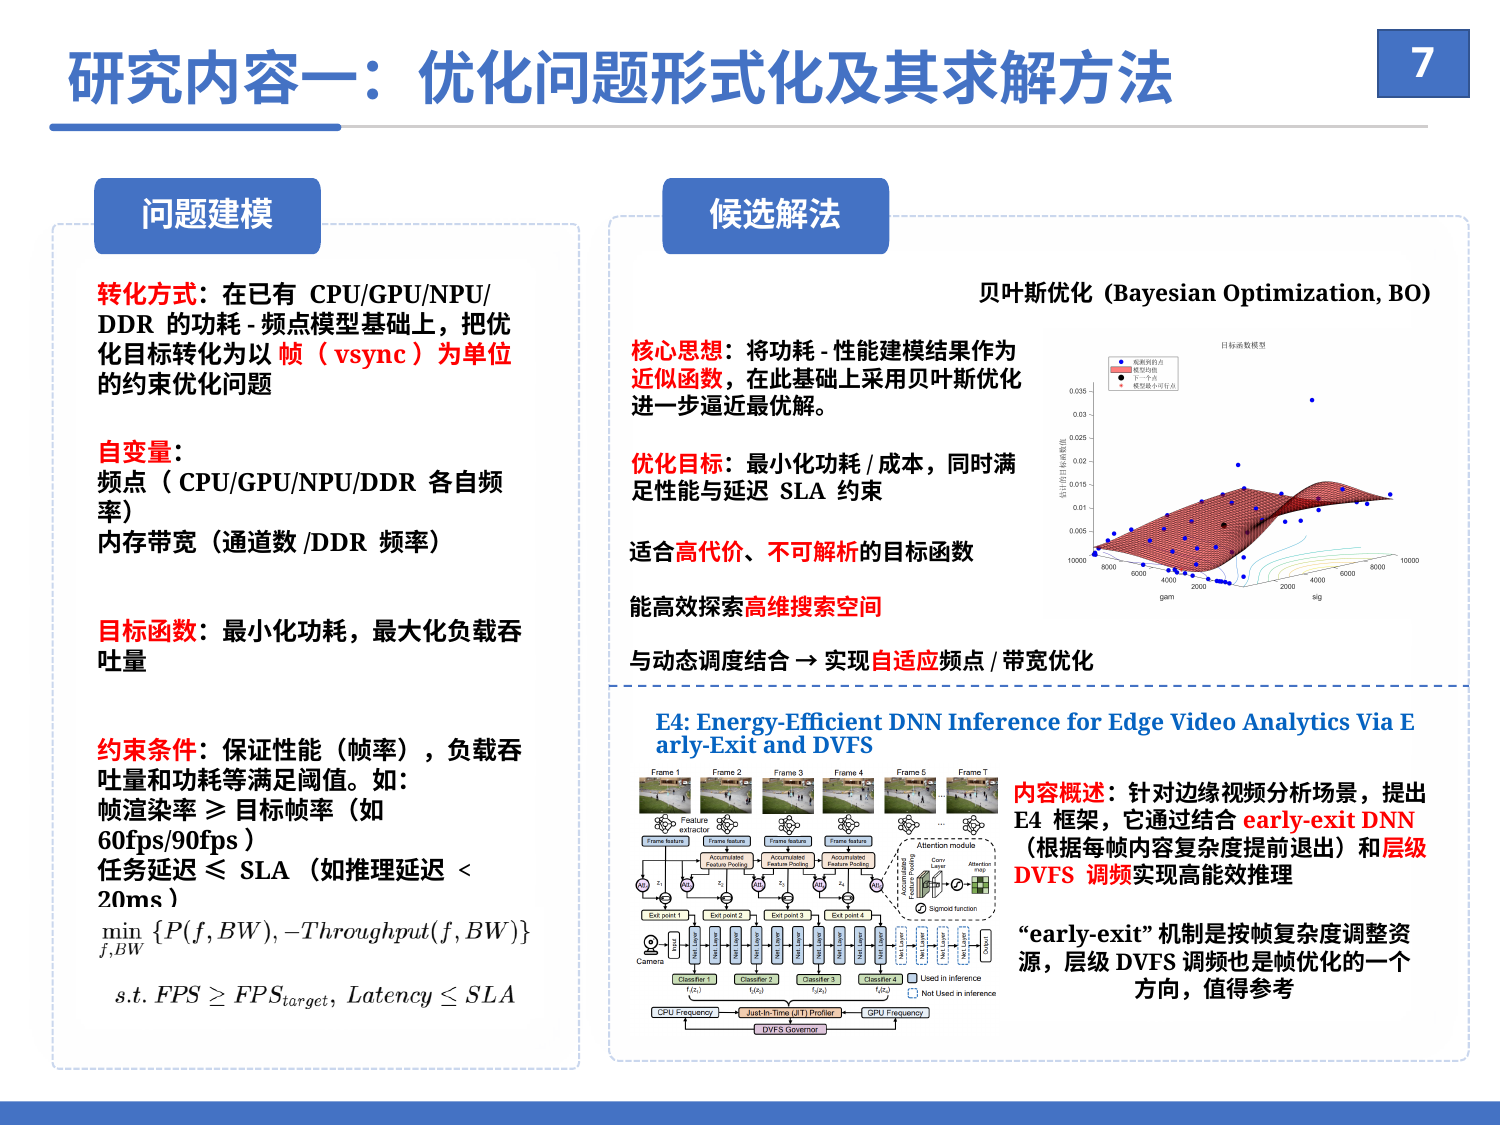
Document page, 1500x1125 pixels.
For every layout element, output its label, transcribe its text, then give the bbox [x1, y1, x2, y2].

picture [85, 907, 544, 1018]
text_box “early‑exit”机制是按帧复杂度调整资源，层级DVFS调频也是帧优化的一个方向，值得参考 [1000, 912, 1430, 1010]
text_box [51, 223, 581, 1070]
text_box 研究内容一：优化问题形式化及其求解方法 [52, 33, 1271, 119]
text_box 候选解法 [661, 177, 891, 256]
text_box 转化方式：在已有 CPU/GPU/NPU/ DDR 的功耗-频点模型基础上，把优化目标转化为以 帧（vsync）为单位 的约束优化问题 [82, 271, 549, 406]
text_box 内容概述：针对边缘视频分析场景，提出 E4 框架，它通过结合early‑exit DNN（根据每帧内容复杂度提前退出）和层级 DVFS 调频实现高能效推理 [1000, 771, 1462, 896]
text_box 目标函数：最小化功耗，最大化负载吞吐量 [82, 608, 549, 684]
text_box [48, 122, 343, 133]
text_box [0, 1101, 1500, 1125]
text_box 优化目标：最小化功耗/成本，同时满足性能与延迟 SLA 约束 [616, 442, 1043, 512]
text_box [1377, 29, 1470, 98]
slide_number 7 [1377, 34, 1469, 95]
text_box 自变量： 频点（CPU/GPU/NPU/DDR 各自频率） 内存带宽（通道数/DDR 频率） [82, 429, 549, 564]
text_box E4: Energy-Efficient DNN Inference for Edge Video Analytics Via Early-Exit and DVFS [640, 700, 1438, 747]
text_box [608, 215, 1470, 1062]
text_box 约束条件：保证性能（帧率），负载吞吐量和功耗等满足阈值。如： 帧渲染率 ≥ 目标帧率（如 60fps/90fps） 任务延迟 ≤ SLA（如推理延迟 < 20ms） [82, 727, 549, 922]
text_box 适合高代价、不可解析的目标函数 能高效探索高维搜索空间 与动态调度结合 → 实现自适应频点/带宽优化 [614, 529, 1111, 682]
picture [630, 763, 1000, 1037]
text_box 问题建模 [93, 177, 322, 256]
text_box 核心思想：将功耗-性能建模结果作为近似函数，在此基础上采用贝叶斯优化进一步逼近最优解。 [616, 329, 1043, 427]
picture [1043, 328, 1430, 619]
text_box 贝叶斯优化 (Bayesian Optimization, BO) [958, 271, 1451, 314]
